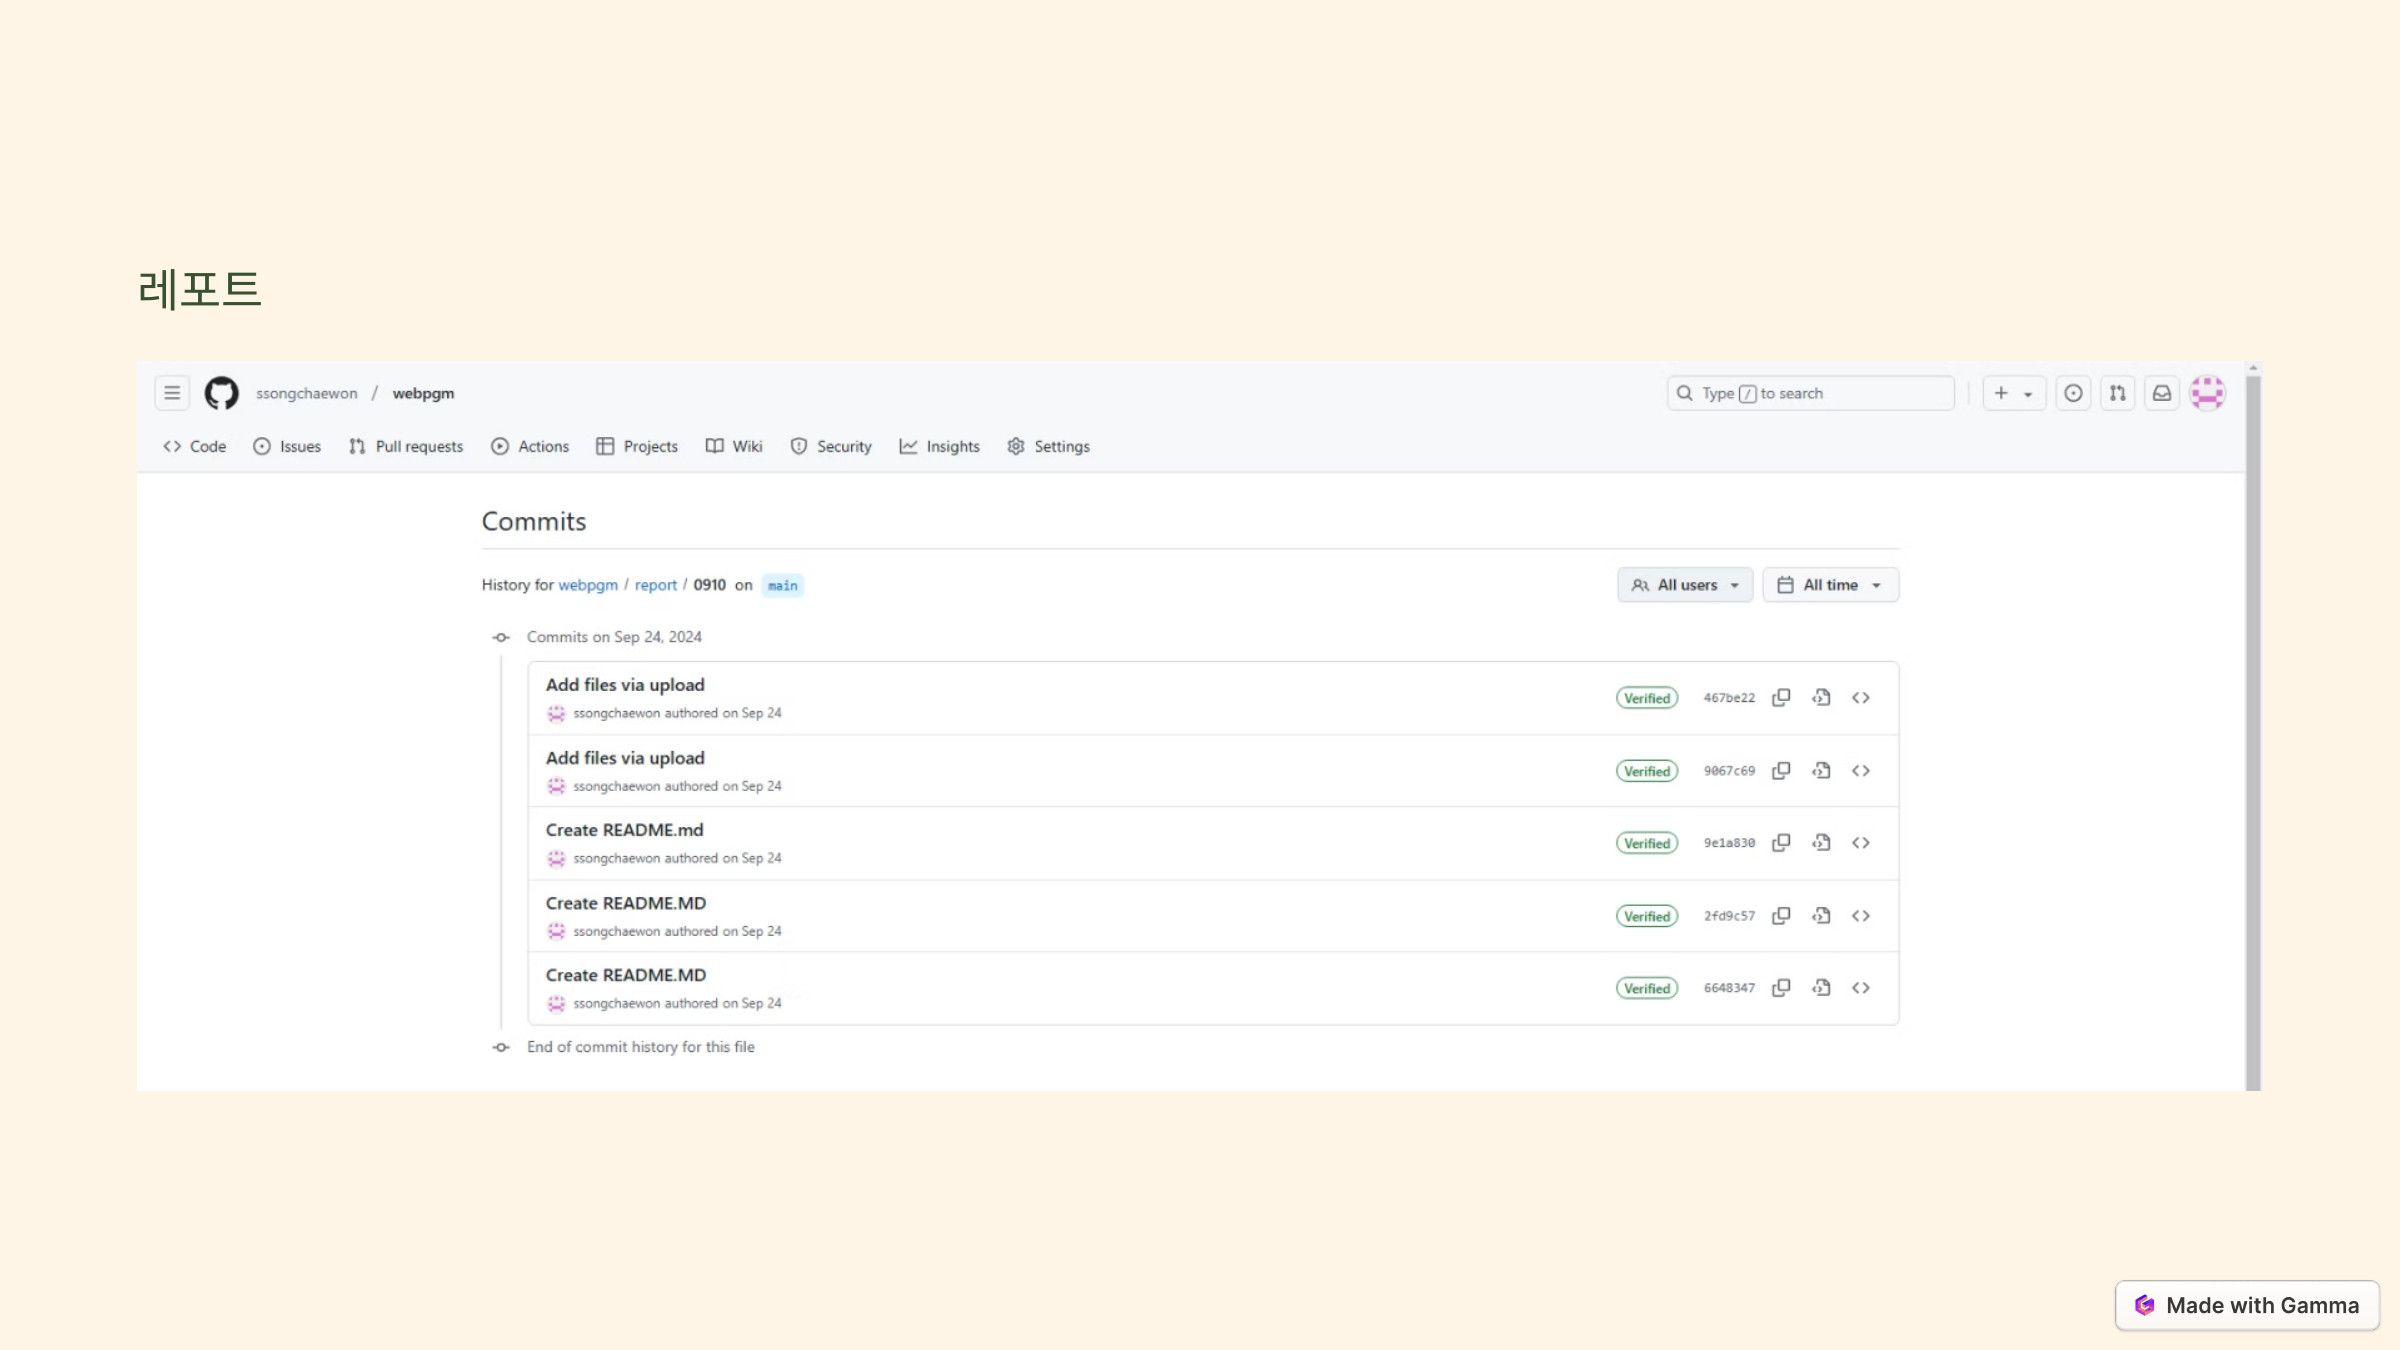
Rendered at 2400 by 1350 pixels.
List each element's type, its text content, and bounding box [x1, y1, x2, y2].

picture [2106, 1271, 2389, 1339]
text_box 레포트 [137, 259, 600, 317]
picture [137, 361, 2263, 1091]
